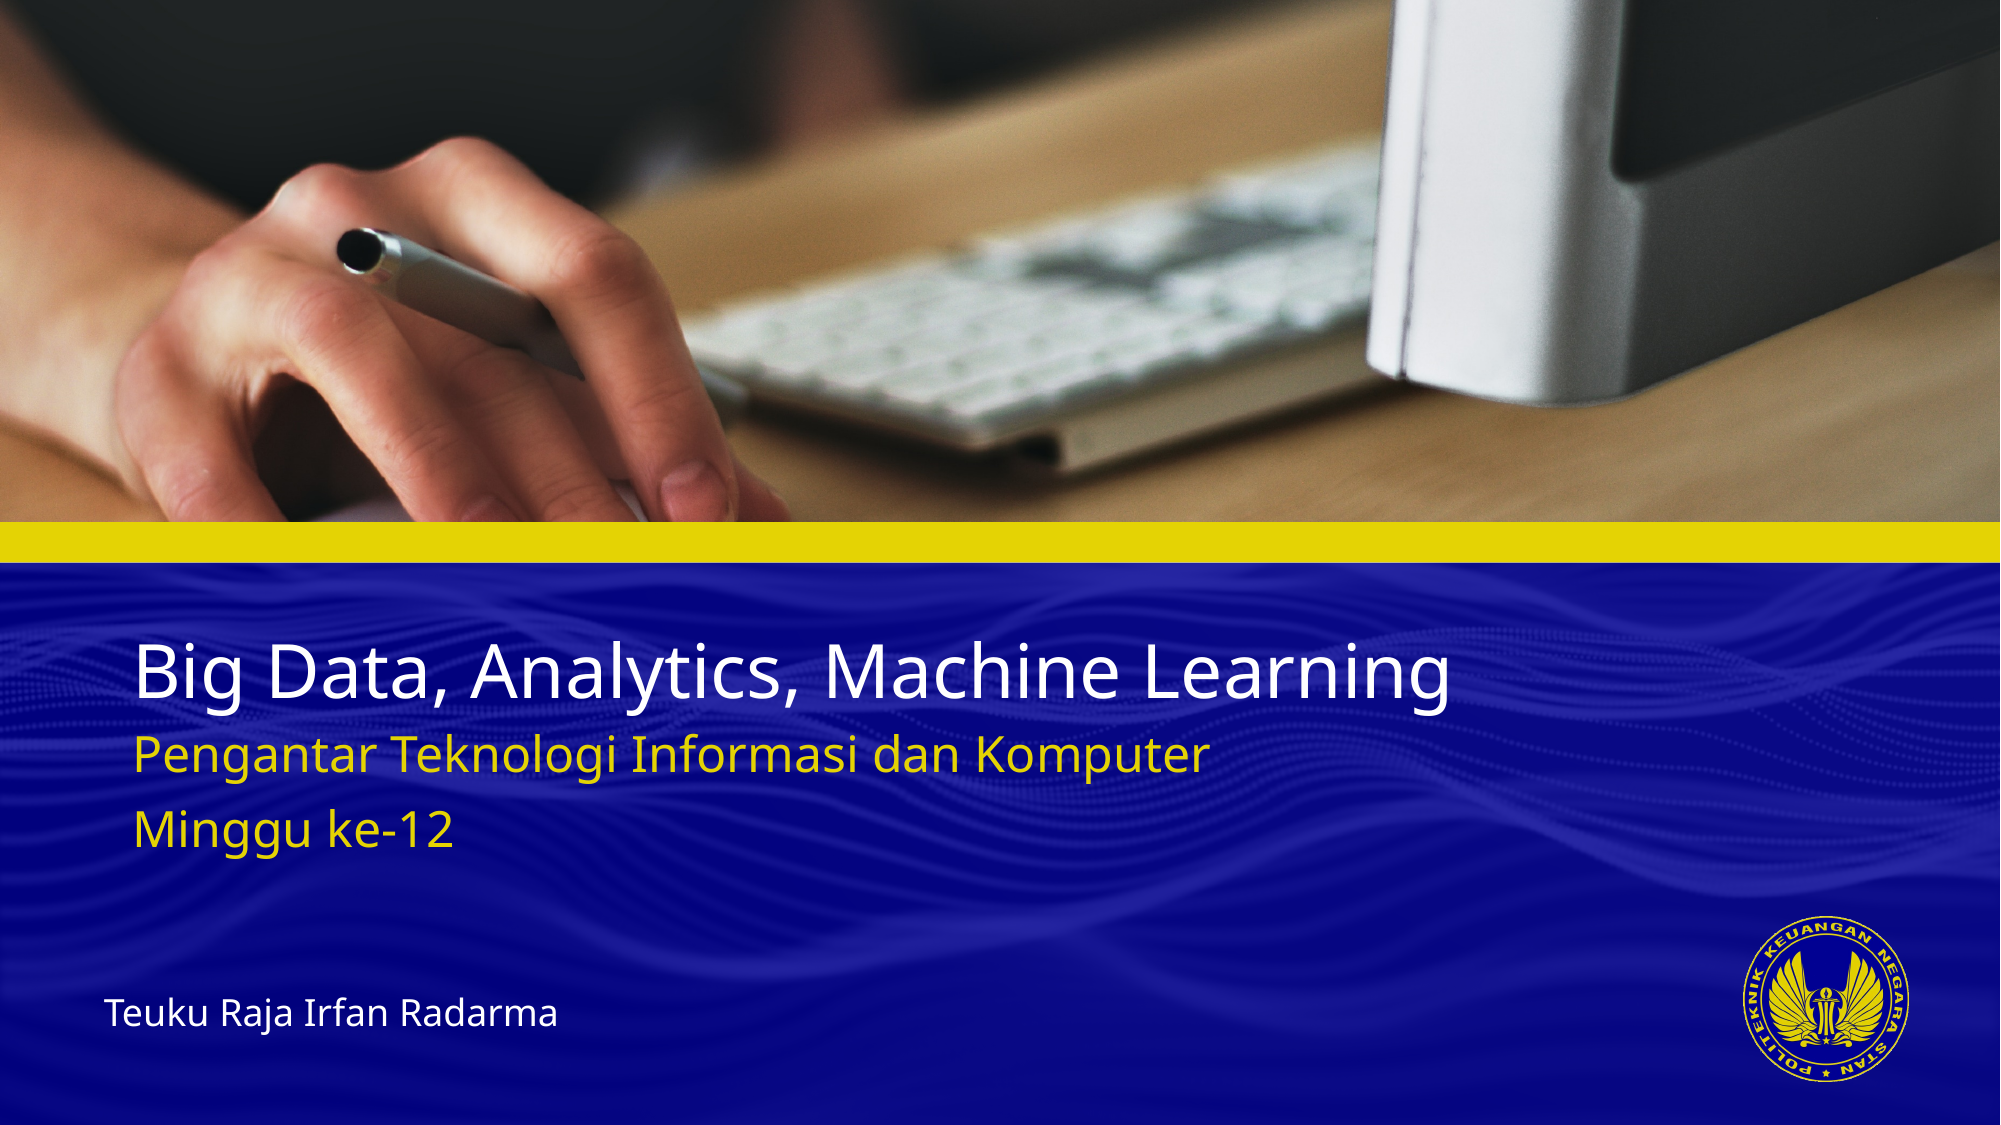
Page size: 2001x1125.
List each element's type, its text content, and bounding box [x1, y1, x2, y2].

picture [1743, 916, 1909, 1082]
title Big Data, Analytics, Machine Learning [117, 562, 1724, 722]
subtitle Pengantar Teknologi Informasi dan Komputer Minggu ke-12 [117, 721, 1618, 983]
picture [0, 0, 2000, 522]
